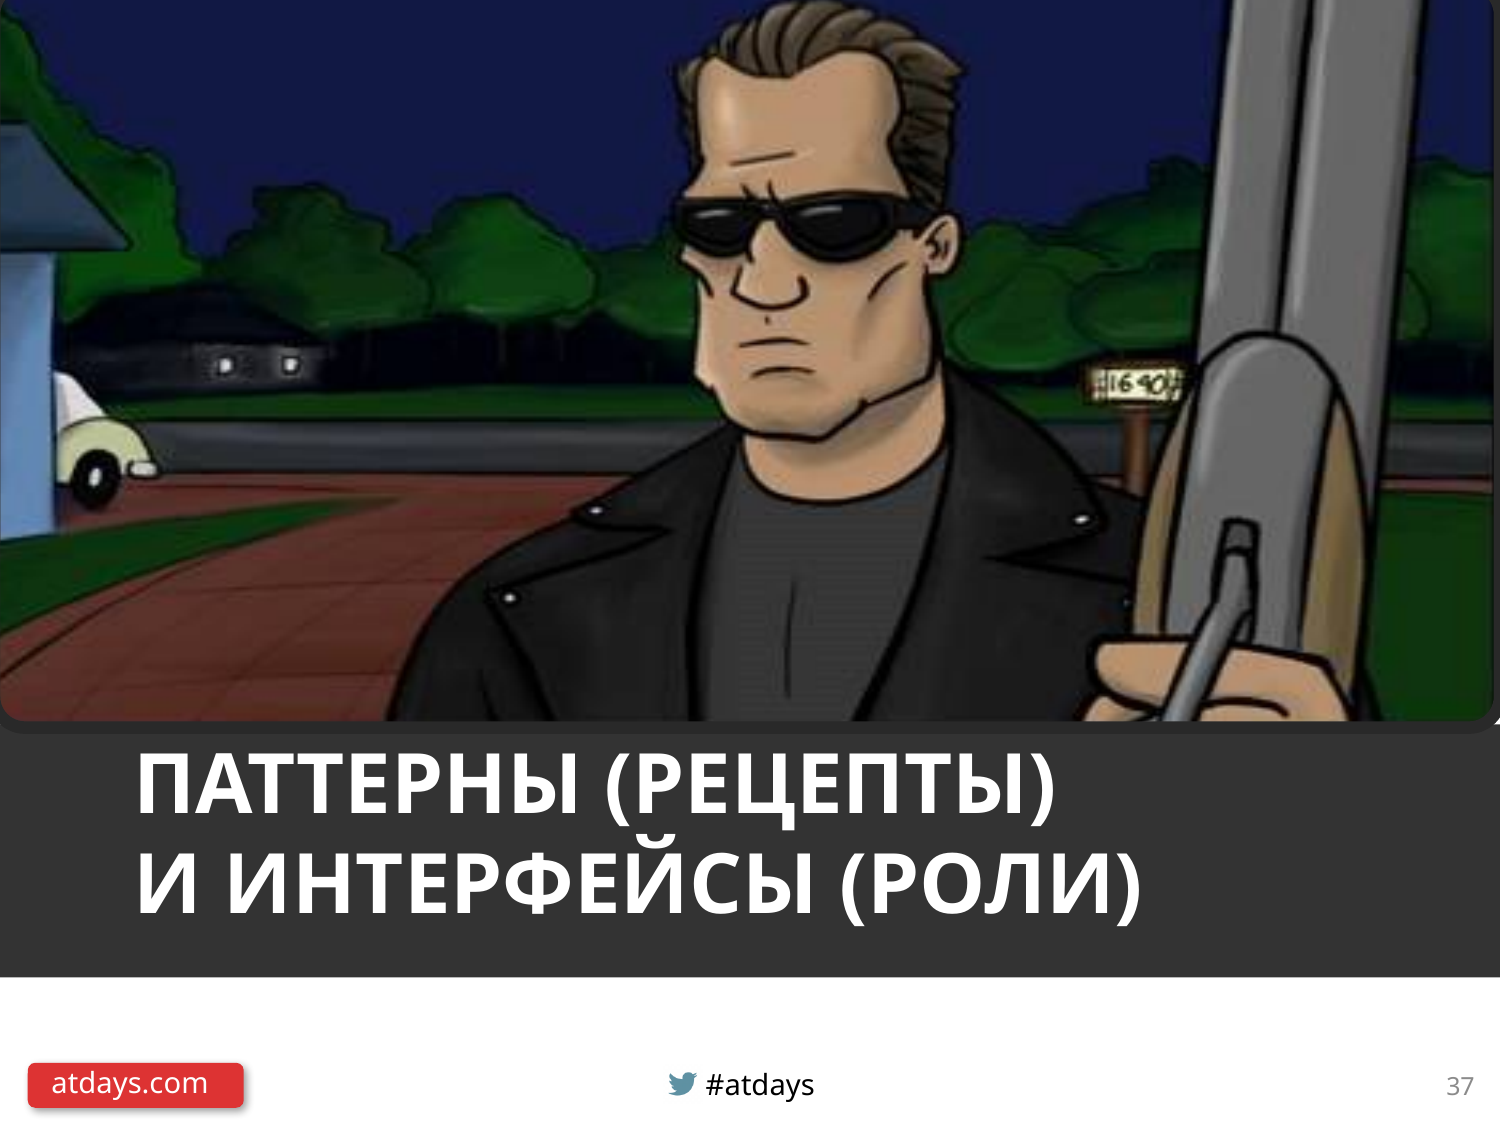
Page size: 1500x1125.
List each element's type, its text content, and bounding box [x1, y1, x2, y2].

picture [0, 0, 1500, 729]
picture [662, 1063, 703, 1104]
title Паттерны (рецепты) и Интерфейсы (роли) [118, 741, 1394, 947]
slide_number 37 [1139, 1057, 1490, 1118]
